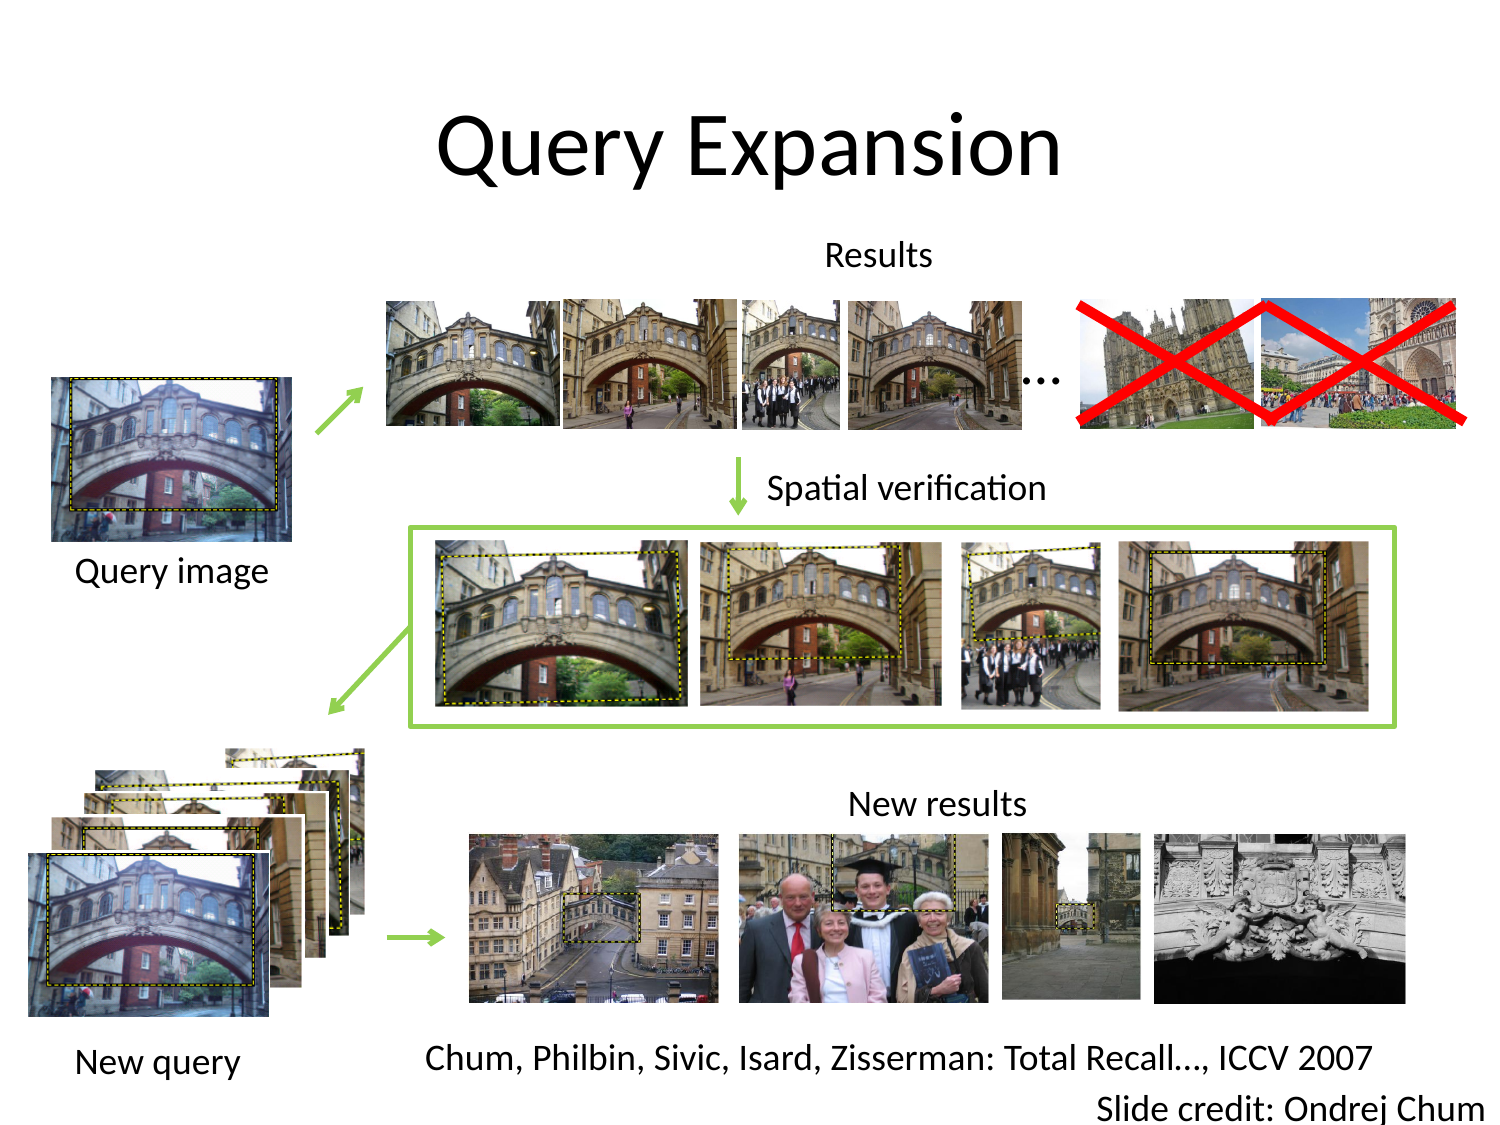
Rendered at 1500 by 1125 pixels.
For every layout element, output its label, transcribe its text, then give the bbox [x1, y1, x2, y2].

text_box Slide credit: Ondrej Chum [1081, 1076, 1500, 1125]
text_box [23, 744, 368, 1020]
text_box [433, 538, 1372, 716]
text_box Results [809, 222, 949, 283]
text_box Spatial verification [751, 454, 1063, 515]
text_box [408, 525, 1397, 729]
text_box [1278, 304, 1466, 422]
text_box New results [832, 771, 1043, 830]
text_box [1077, 304, 1278, 422]
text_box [468, 831, 1407, 1005]
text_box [386, 298, 1456, 431]
title Query Expansion [75, 45, 1425, 233]
picture [46, 374, 294, 545]
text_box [327, 626, 411, 715]
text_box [316, 386, 364, 434]
text_box Query image [59, 553, 285, 599]
text_box New query [59, 1029, 257, 1090]
text_box Chum, Philbin, Sivic, Isard, Zisserman: Total Recall…, ICCV 2007 [410, 1024, 1454, 1085]
